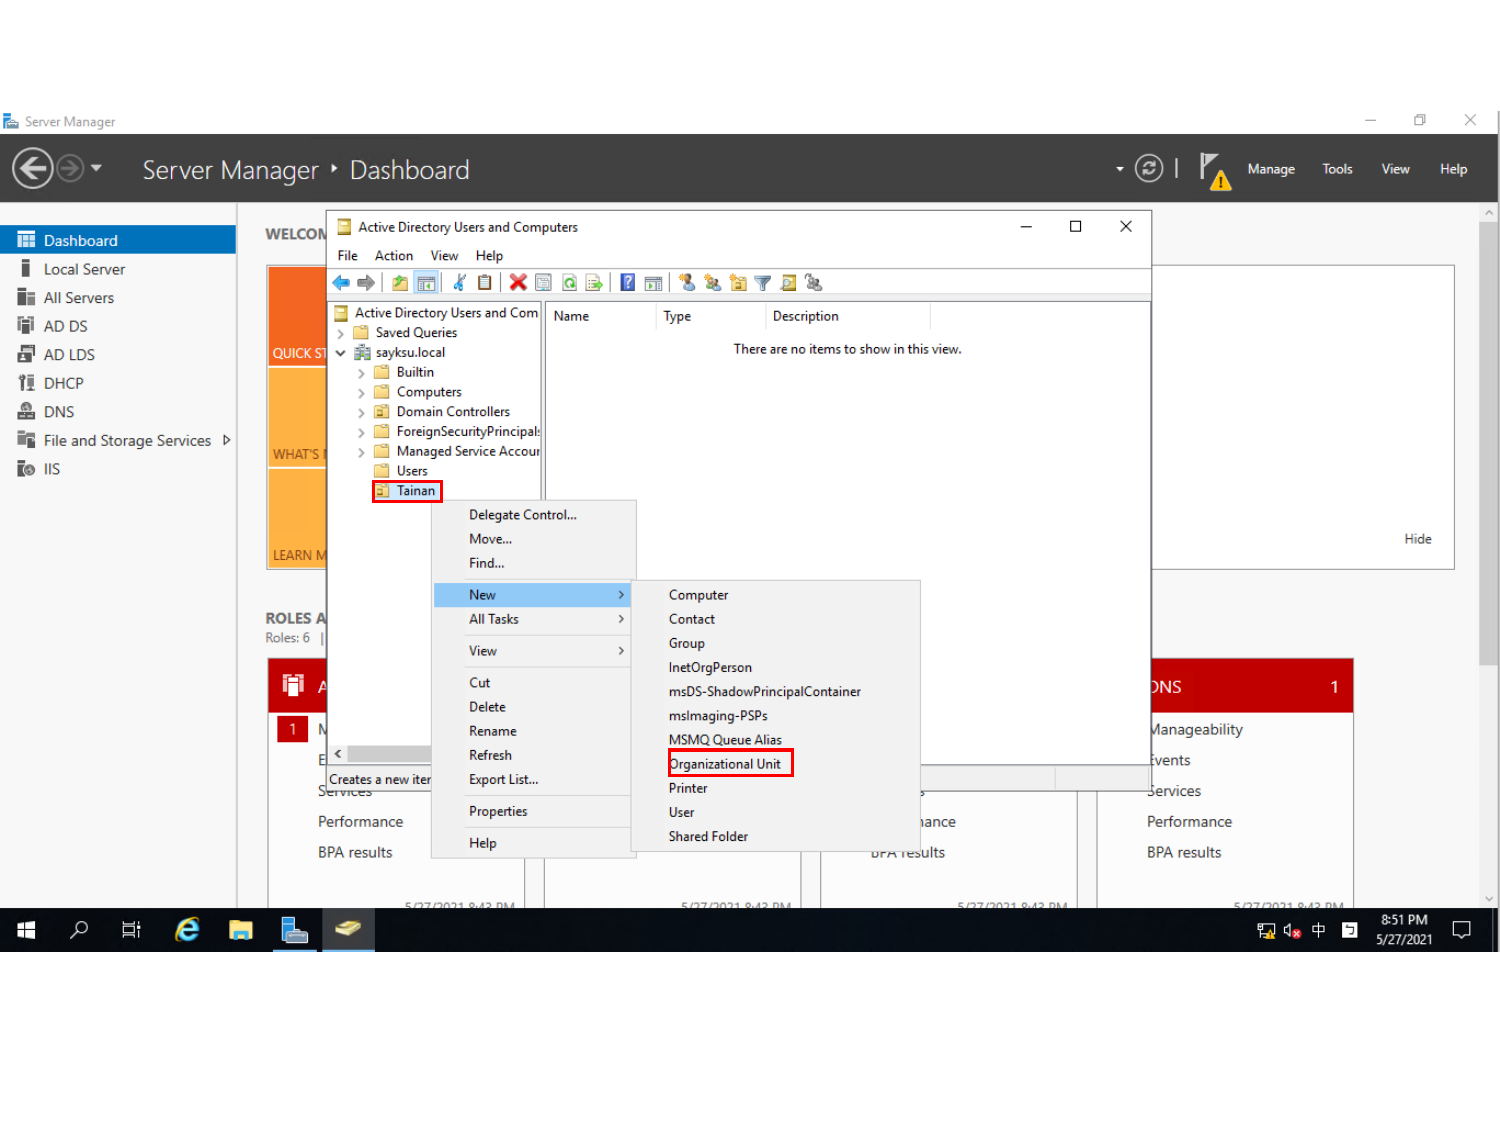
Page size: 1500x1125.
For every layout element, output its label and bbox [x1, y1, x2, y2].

picture [0, 111, 1500, 952]
